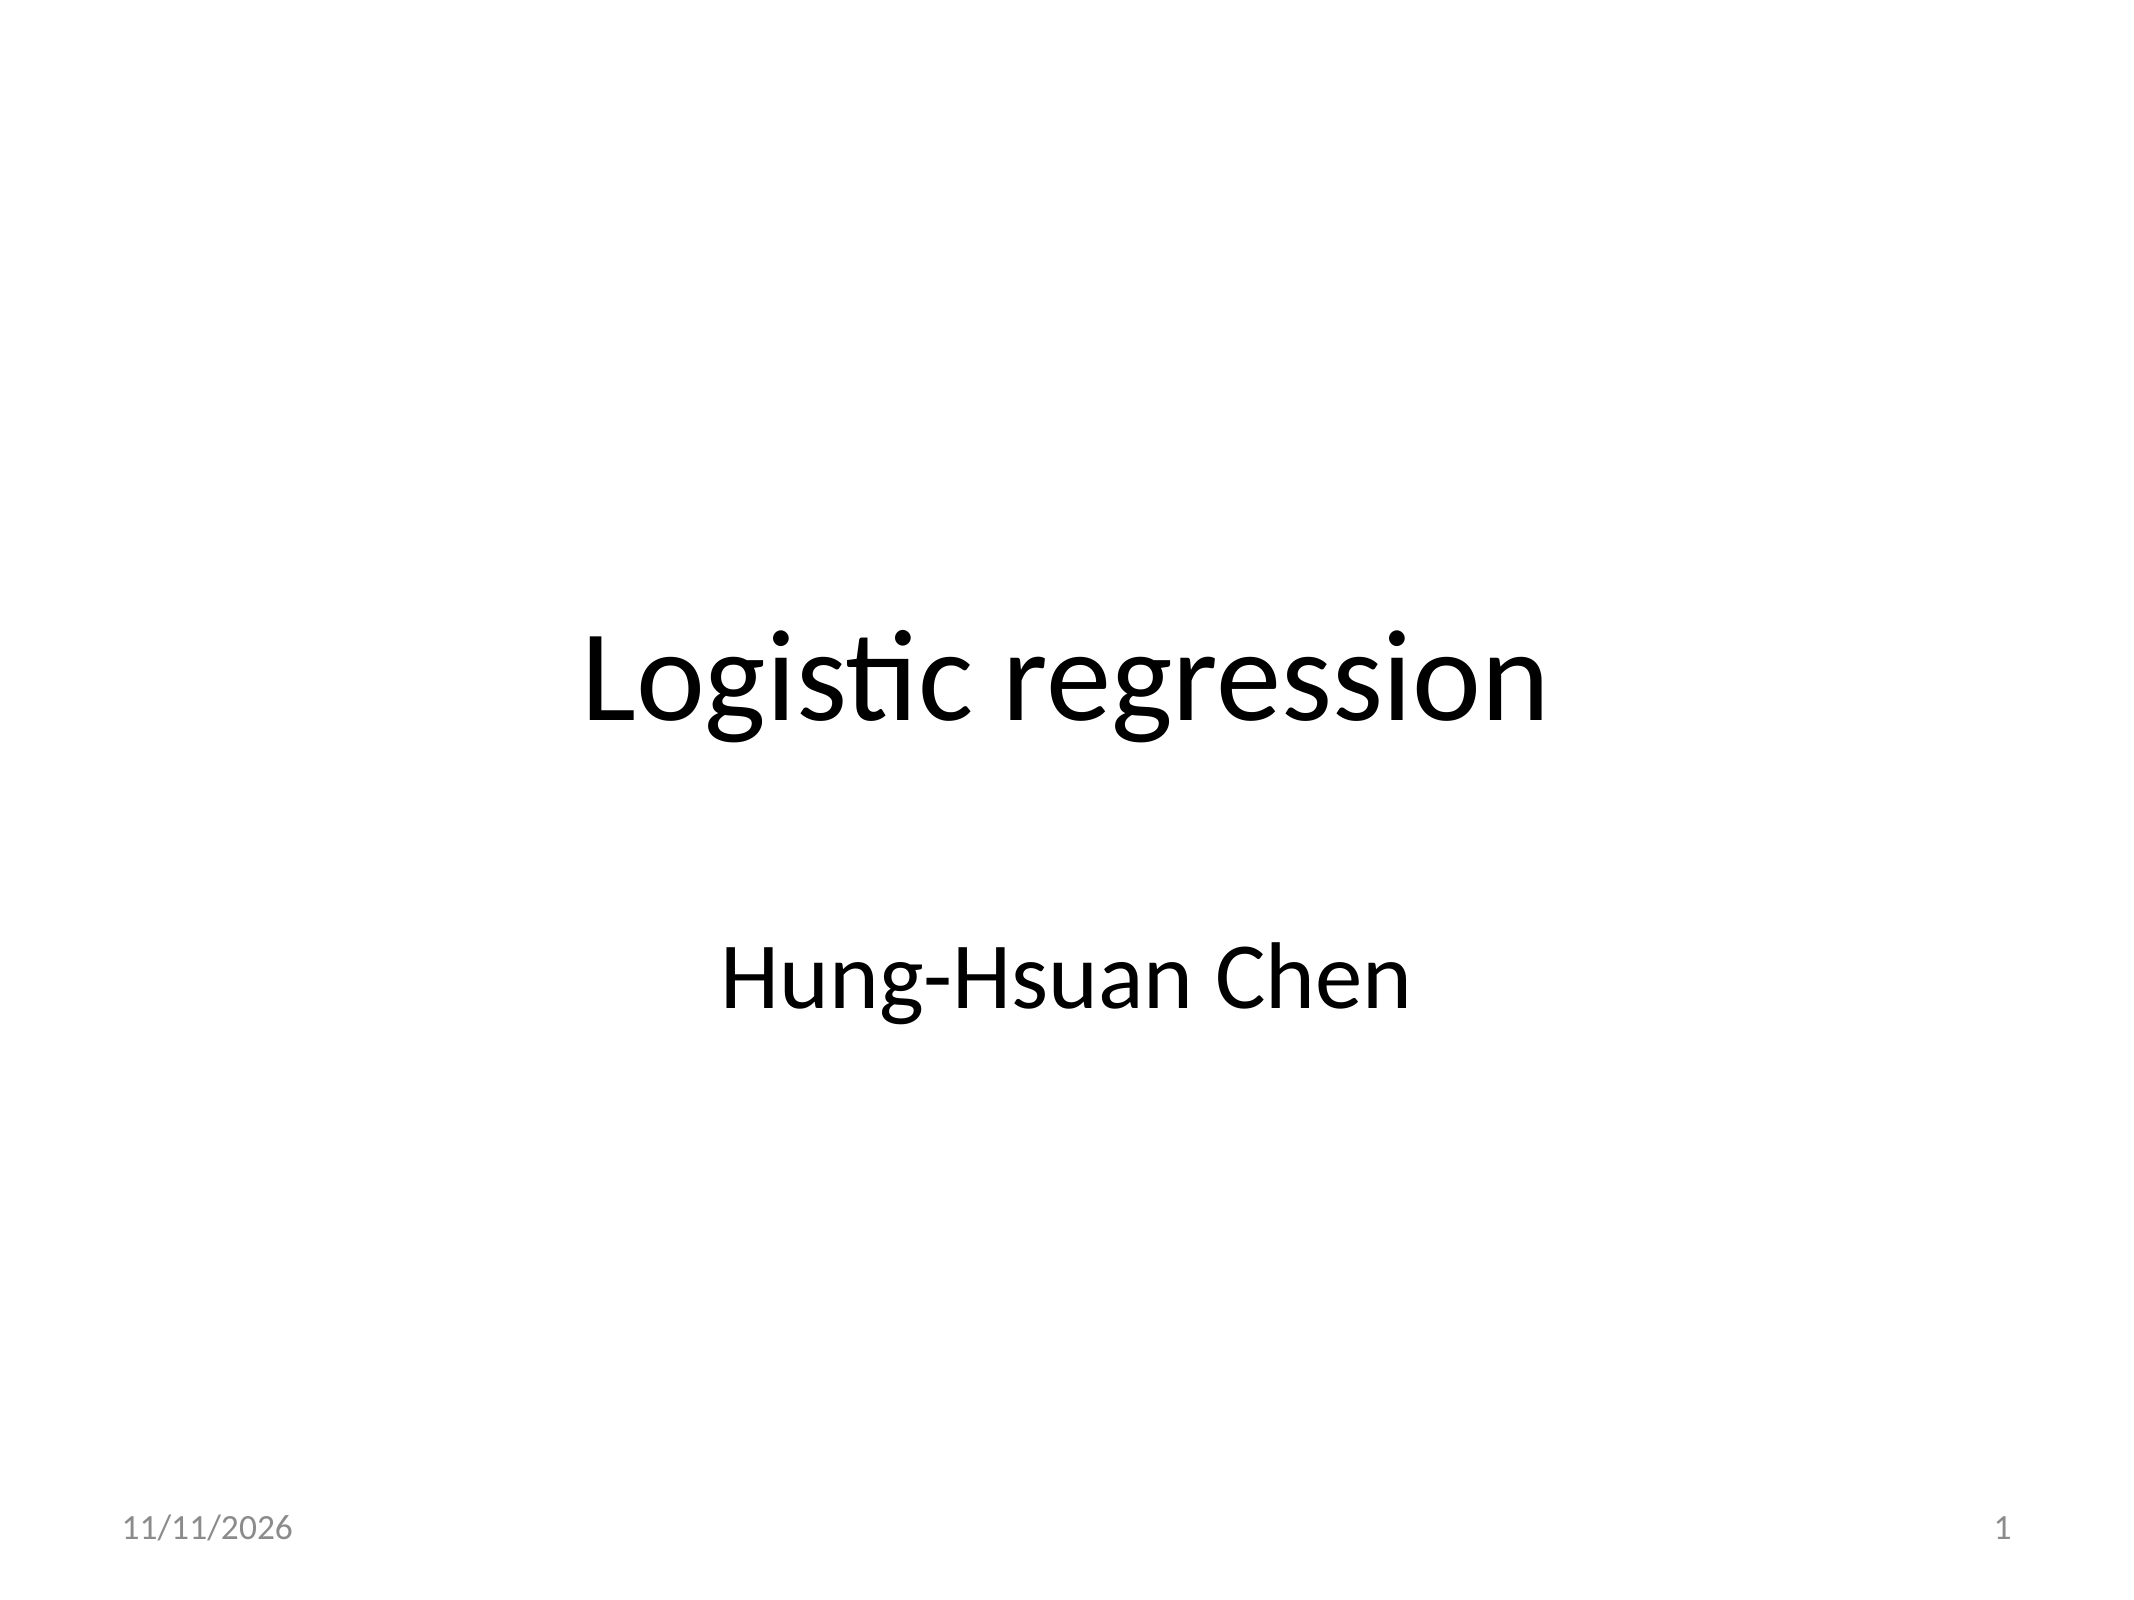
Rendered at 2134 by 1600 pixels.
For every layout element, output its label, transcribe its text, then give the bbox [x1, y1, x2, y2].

subtitle Hung-Hsuan Chen [320, 906, 1814, 1316]
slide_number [106, 1482, 605, 1569]
title Logistic regression [159, 497, 1974, 840]
slide_number 1 [1528, 1482, 2027, 1569]
